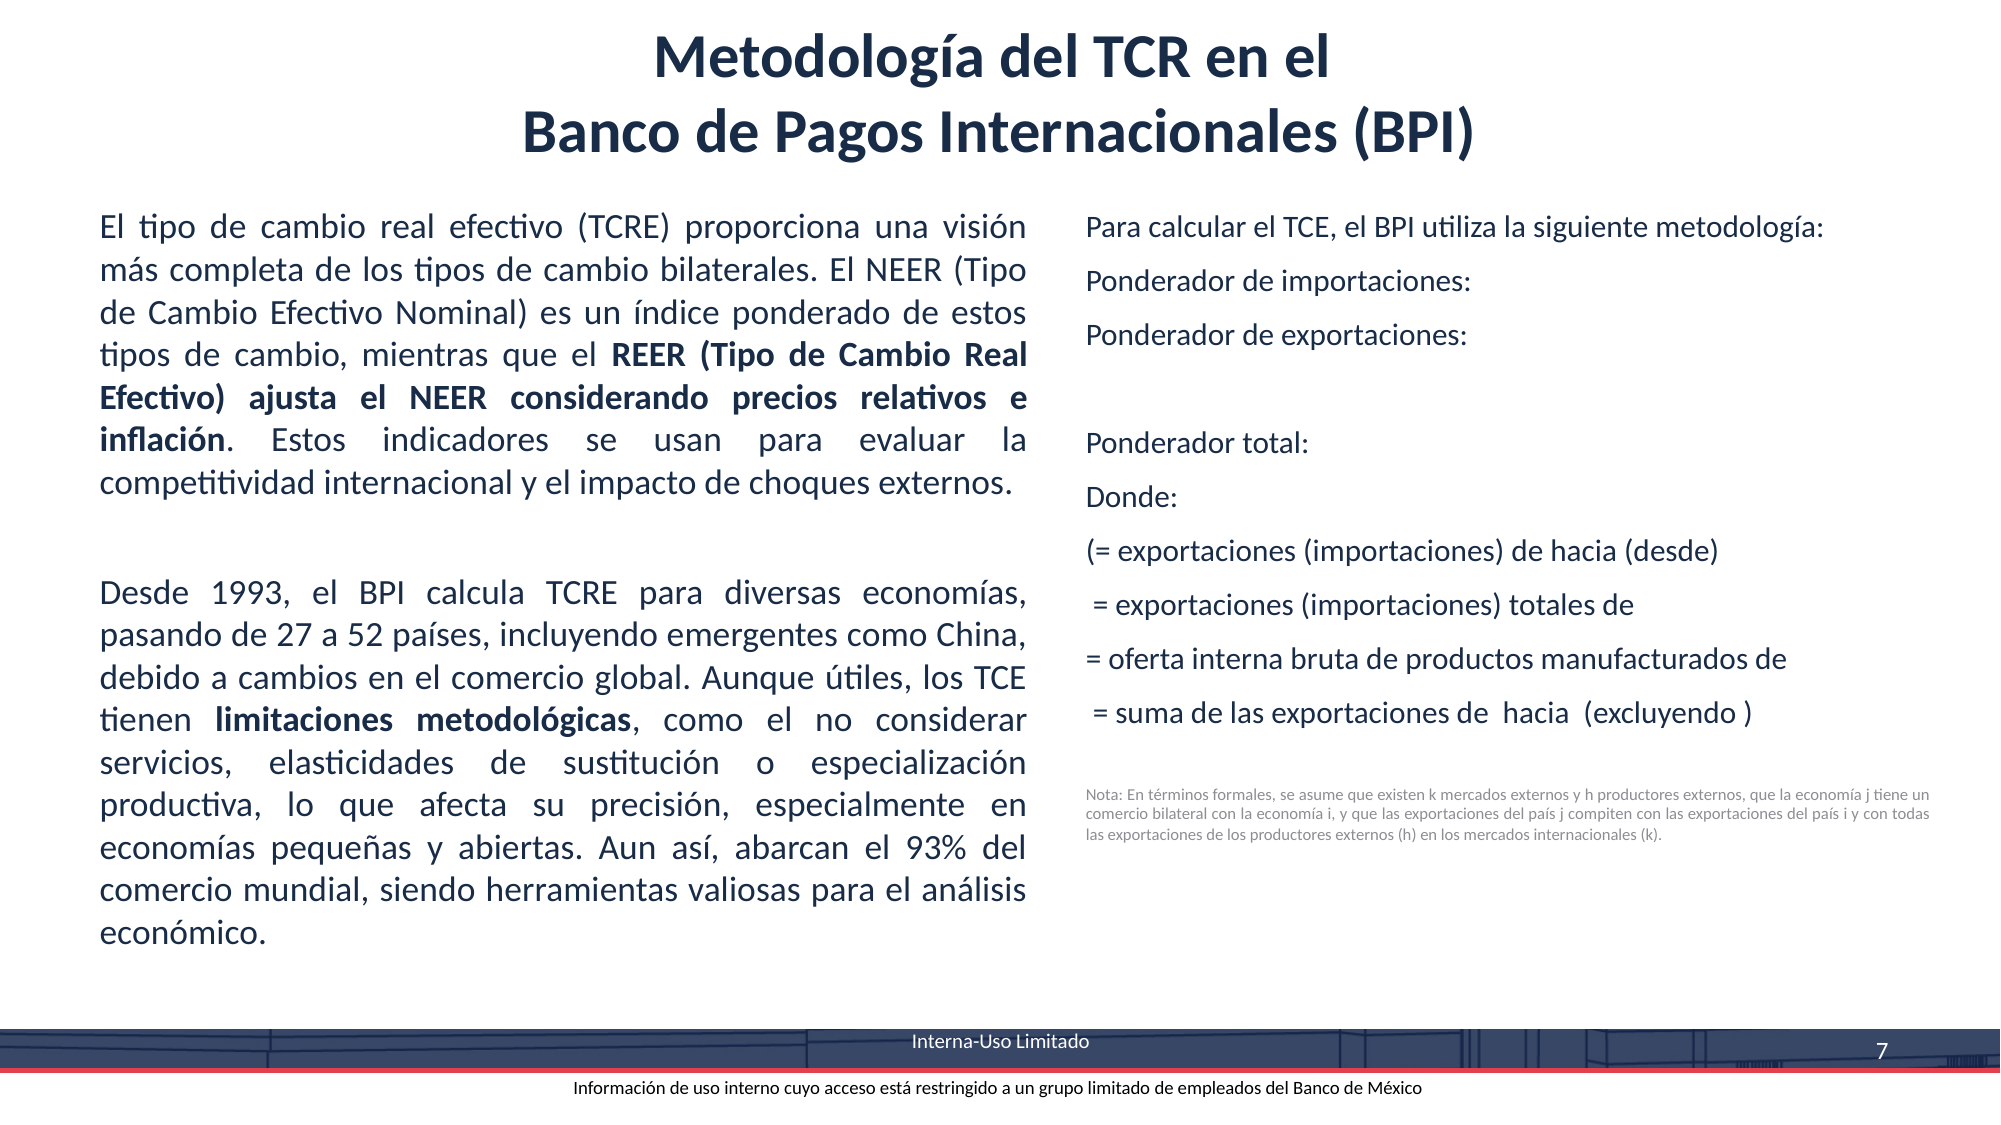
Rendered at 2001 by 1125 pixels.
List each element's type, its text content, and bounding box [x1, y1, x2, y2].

text_box Metodología del TCR en el Banco de Pagos Internacionales (BPI) [99, 12, 1900, 167]
text_box El tipo de cambio real efectivo (TCRE) proporciona una visión más completa de los tipos de cambio bilaterales. El NEER (Tipo de Cambio Efectivo Nominal) es un índice ponderado de estos tipos de cambio, mientras que el REER (Tipo de Cambio Real Efectivo) ajusta el NEER considerando precios relativos e inflación. Estos indicadores se usan para evaluar la competitividad internacional y el impacto de choques externos. Desde 1993, el BPI calcula TCRE para diversas economías, pasando de 27 a 52 países, incluyendo emergentes como China, debido a cambios en el comercio global. Aunque útiles, los TCE tienen limitaciones metodológicas, como el no considerar servicios, elasticidades de sustitución o especialización productiva, lo que afecta su precisión, especialmente en economías pequeñas y abiertas. Aun así, abarcan el 93% del comercio mundial, siendo herramientas valiosas para el análisis económico. [84, 196, 1043, 959]
picture [0, 1073, 2000, 1116]
picture [0, 1029, 2000, 1068]
footer Interna-Uso Limitado Información de uso interno cuyo acceso está restringido a un grupo limitado de empleados del Banco de México [0, 1031, 1998, 1091]
